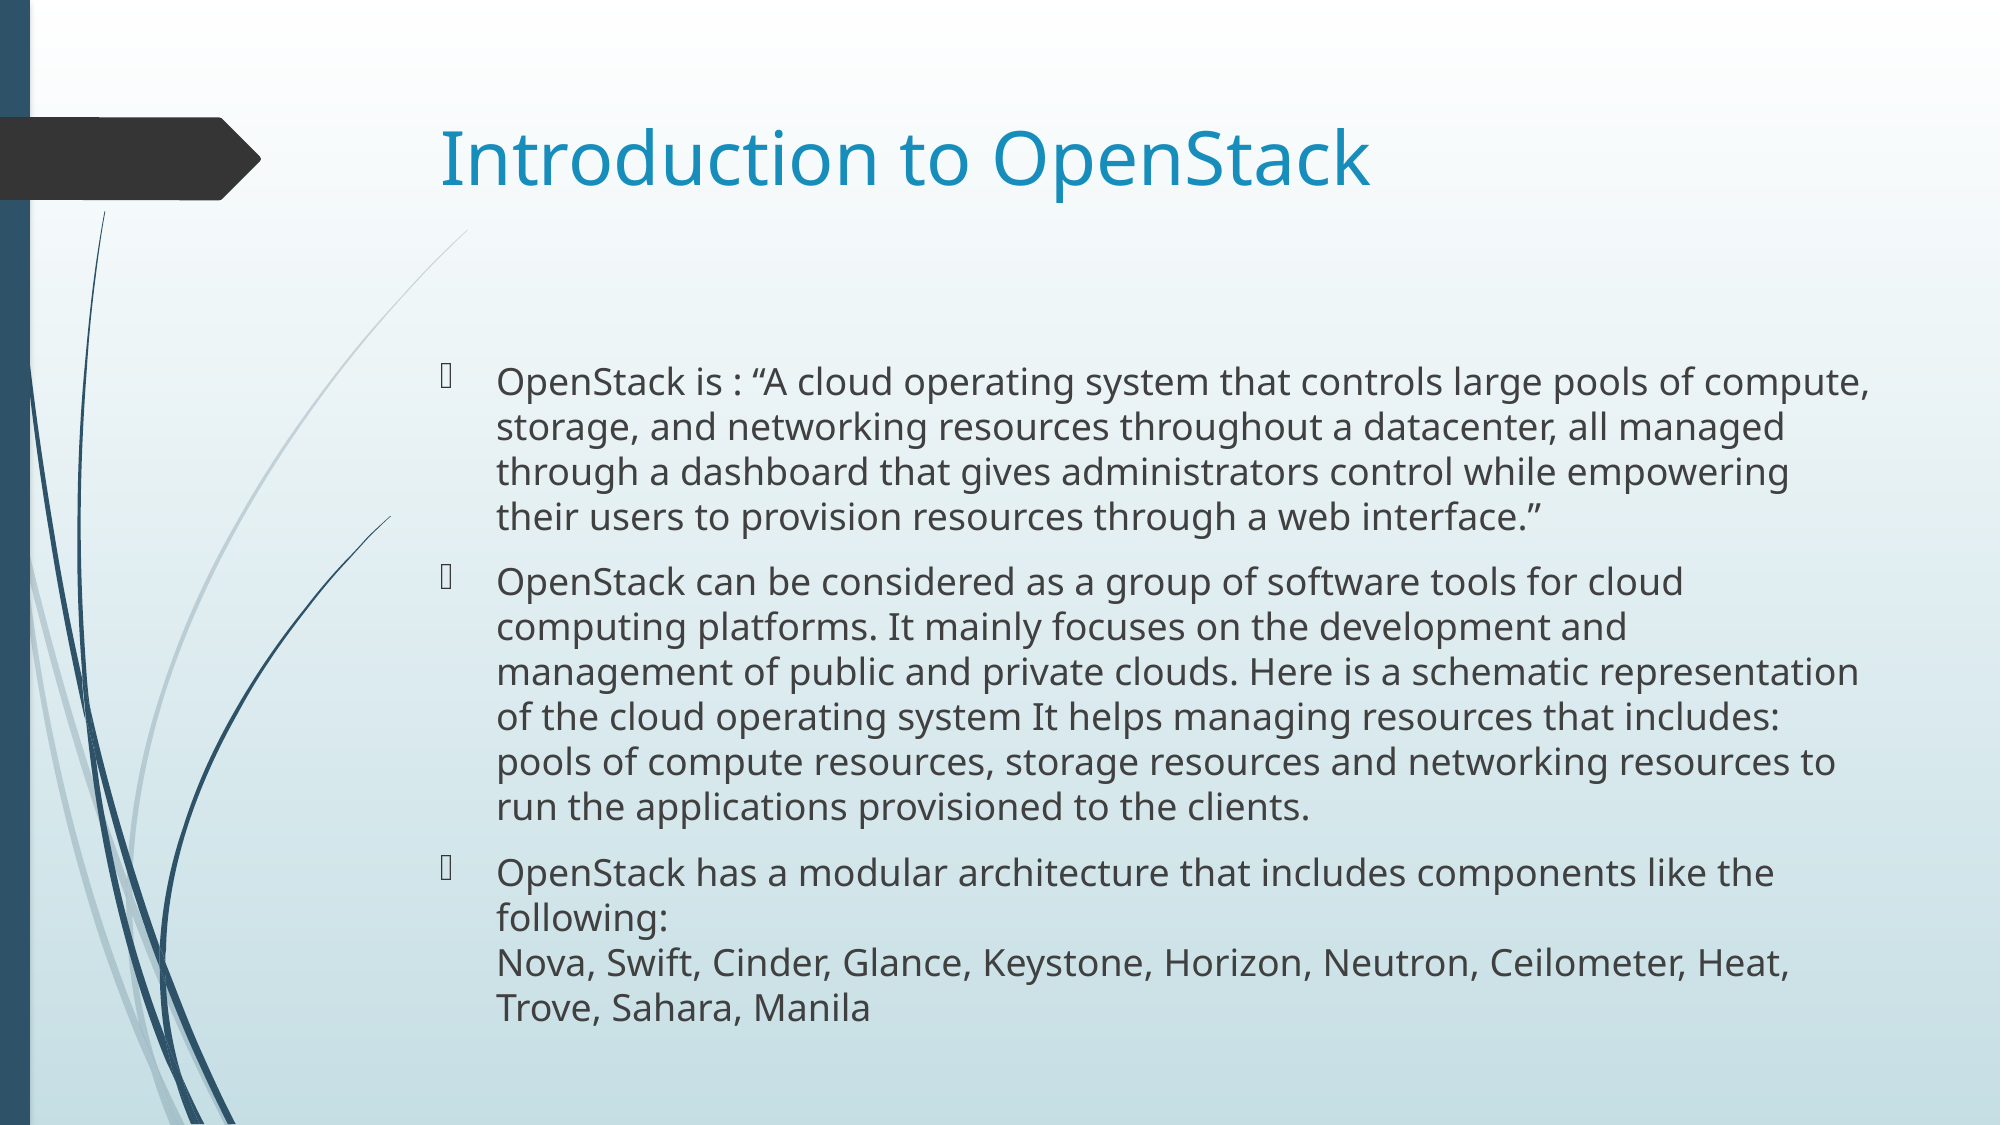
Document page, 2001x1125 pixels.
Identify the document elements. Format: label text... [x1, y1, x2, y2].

title Introduction to OpenStack [425, 102, 1888, 313]
list OpenStack is : “A cloud operating system that controls large pools of compute, storage, and networking resources throughout a datacenter, all managed through a dashboard that gives administrators control while empowering their users to provision resources through a web interface.” OpenStack can be considered as a group of software tools for cloud computing platforms. It mainly focuses on the development and management of public and private clouds. Here is a schematic representation of the cloud operating system It helps managing resources that includes: pools of compute resources, storage resources and networking resources to run the applications provisioned to the clients. OpenStack has a modular architecture that includes components like the following: Nova, Swift, Cinder, Glance, Keystone, Horizon, Neutron, Ceilometer, Heat, Trove, Sahara, Manila [424, 350, 1888, 1125]
